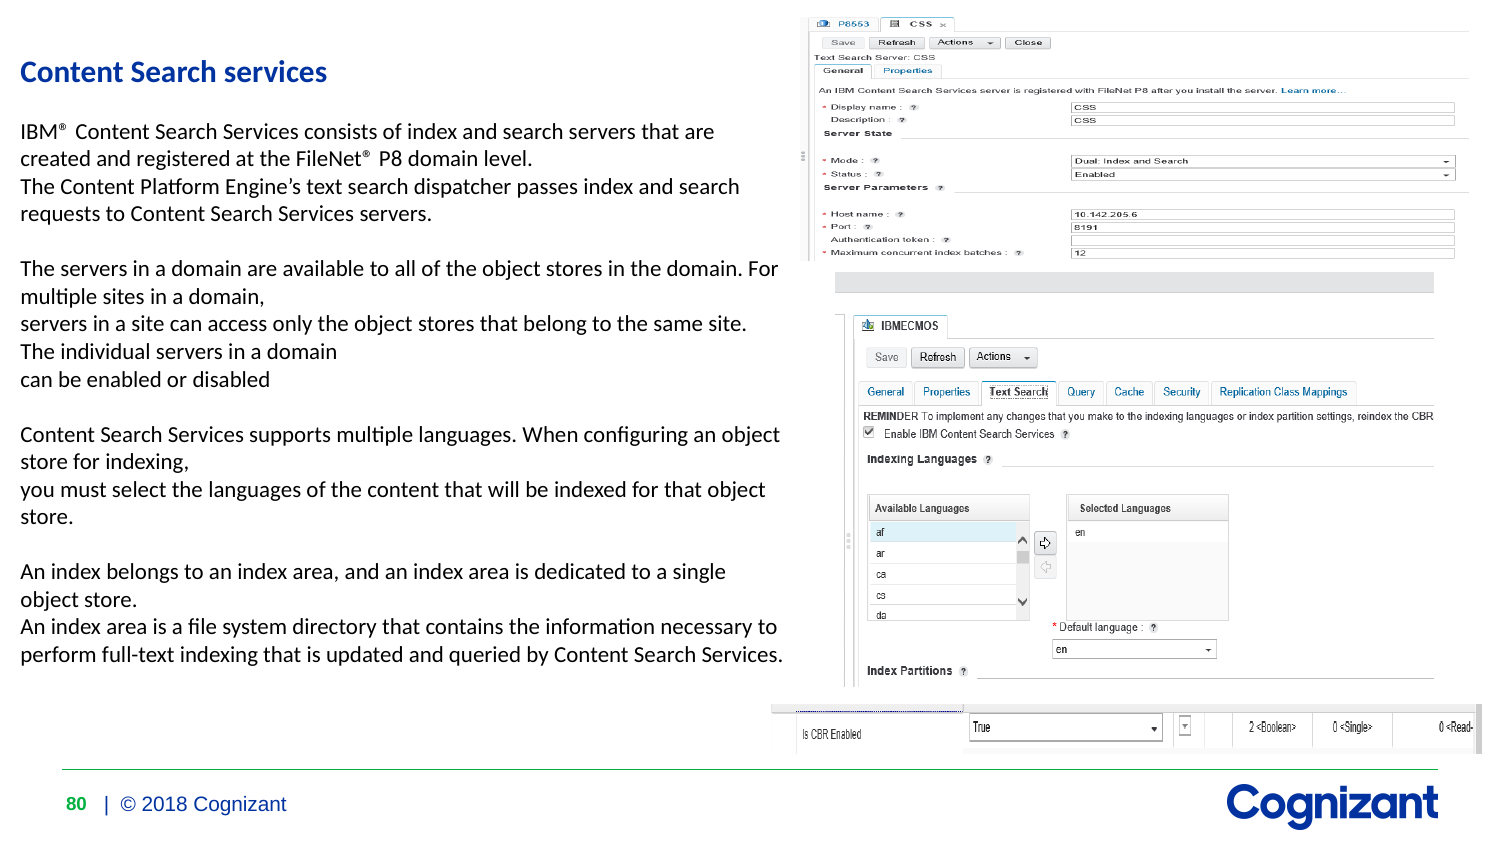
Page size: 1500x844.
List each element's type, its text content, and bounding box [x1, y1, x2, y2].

title Content Search services IBM® Content Search Services consists of index and search servers that are created and registered at the FileNet® P8 domain level. The Content Platform Engine’s text search dispatcher passes index and search requests to Content Search Services servers. The servers in a domain are available to all of the object stores in the domain. For multiple sites in a domain, servers in a site can access only the object stores that belong to the same site. The individual servers in a domain can be enabled or disabled Content Search Services supports multiple languages. When configuring an object store for indexing, you must select the languages of the content that will be indexed for that object store. An index belongs to an index area, and an index area is dedicated to a single object store. An index area is a file system directory that contains the information necessary to perform full-text indexing that is updated and queried by Content Search Services. [20, 23, 786, 766]
picture [767, 704, 1482, 754]
picture [1227, 784, 1438, 830]
picture [799, 16, 1469, 261]
slide_number 80 [66, 790, 104, 817]
picture [835, 272, 1434, 687]
